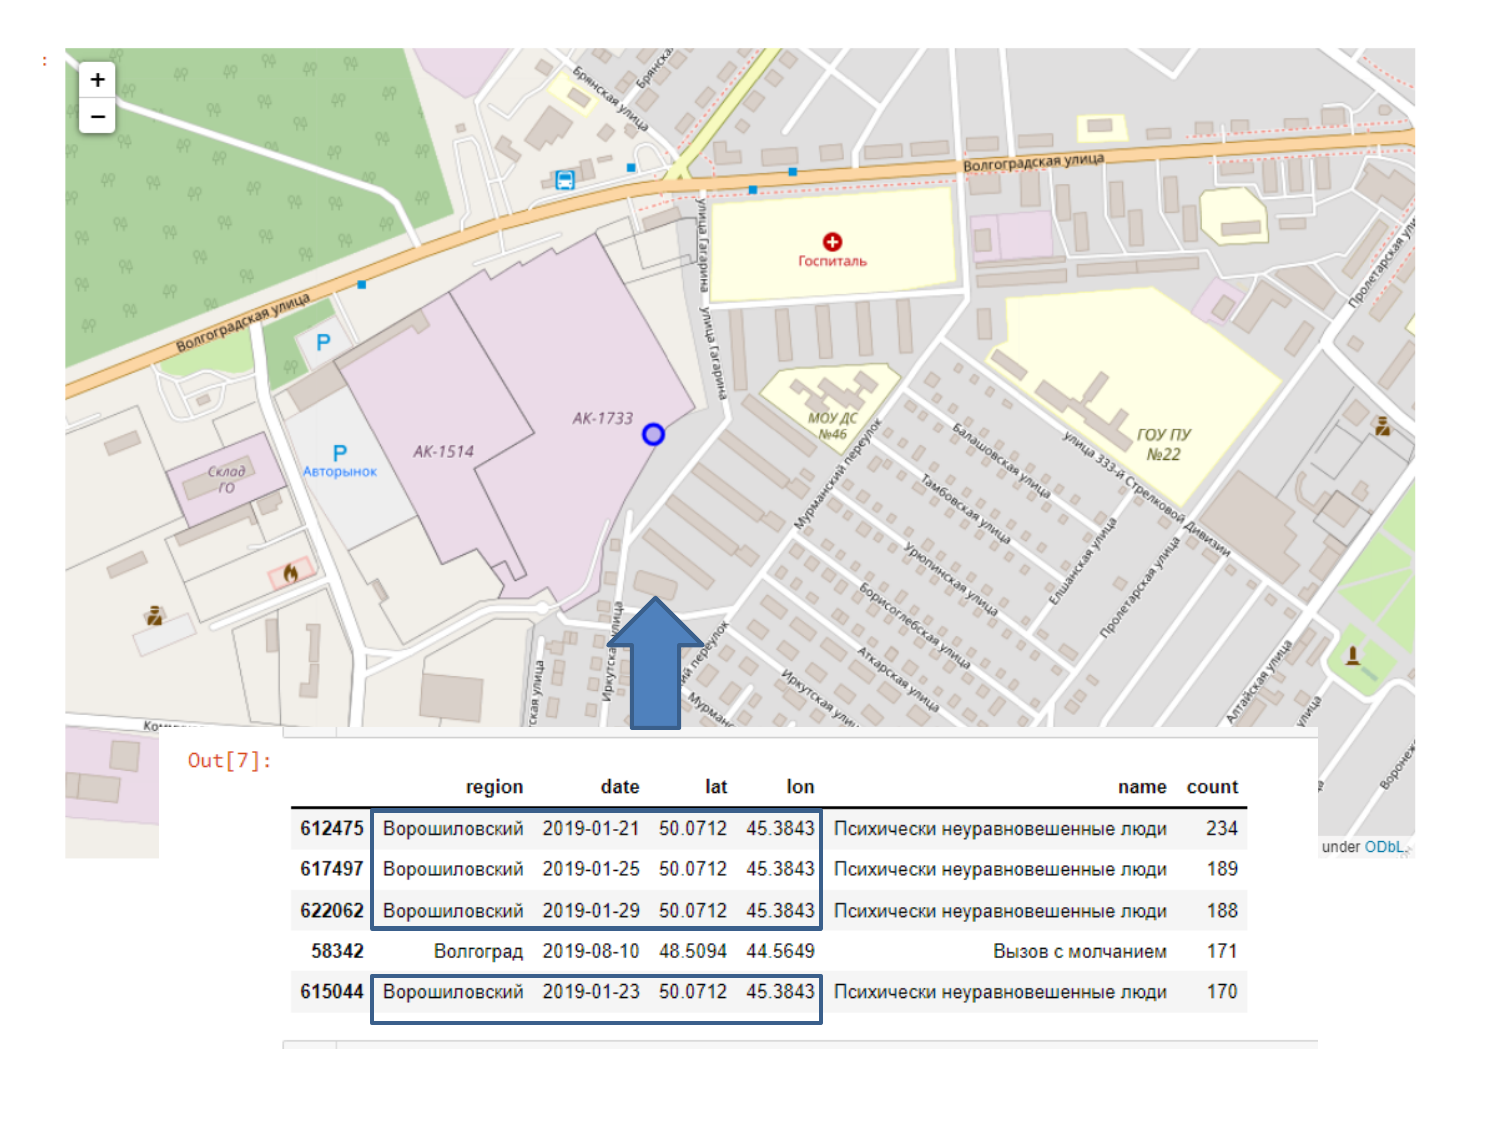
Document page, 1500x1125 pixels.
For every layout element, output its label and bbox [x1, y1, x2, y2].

picture [43, 42, 1435, 1049]
